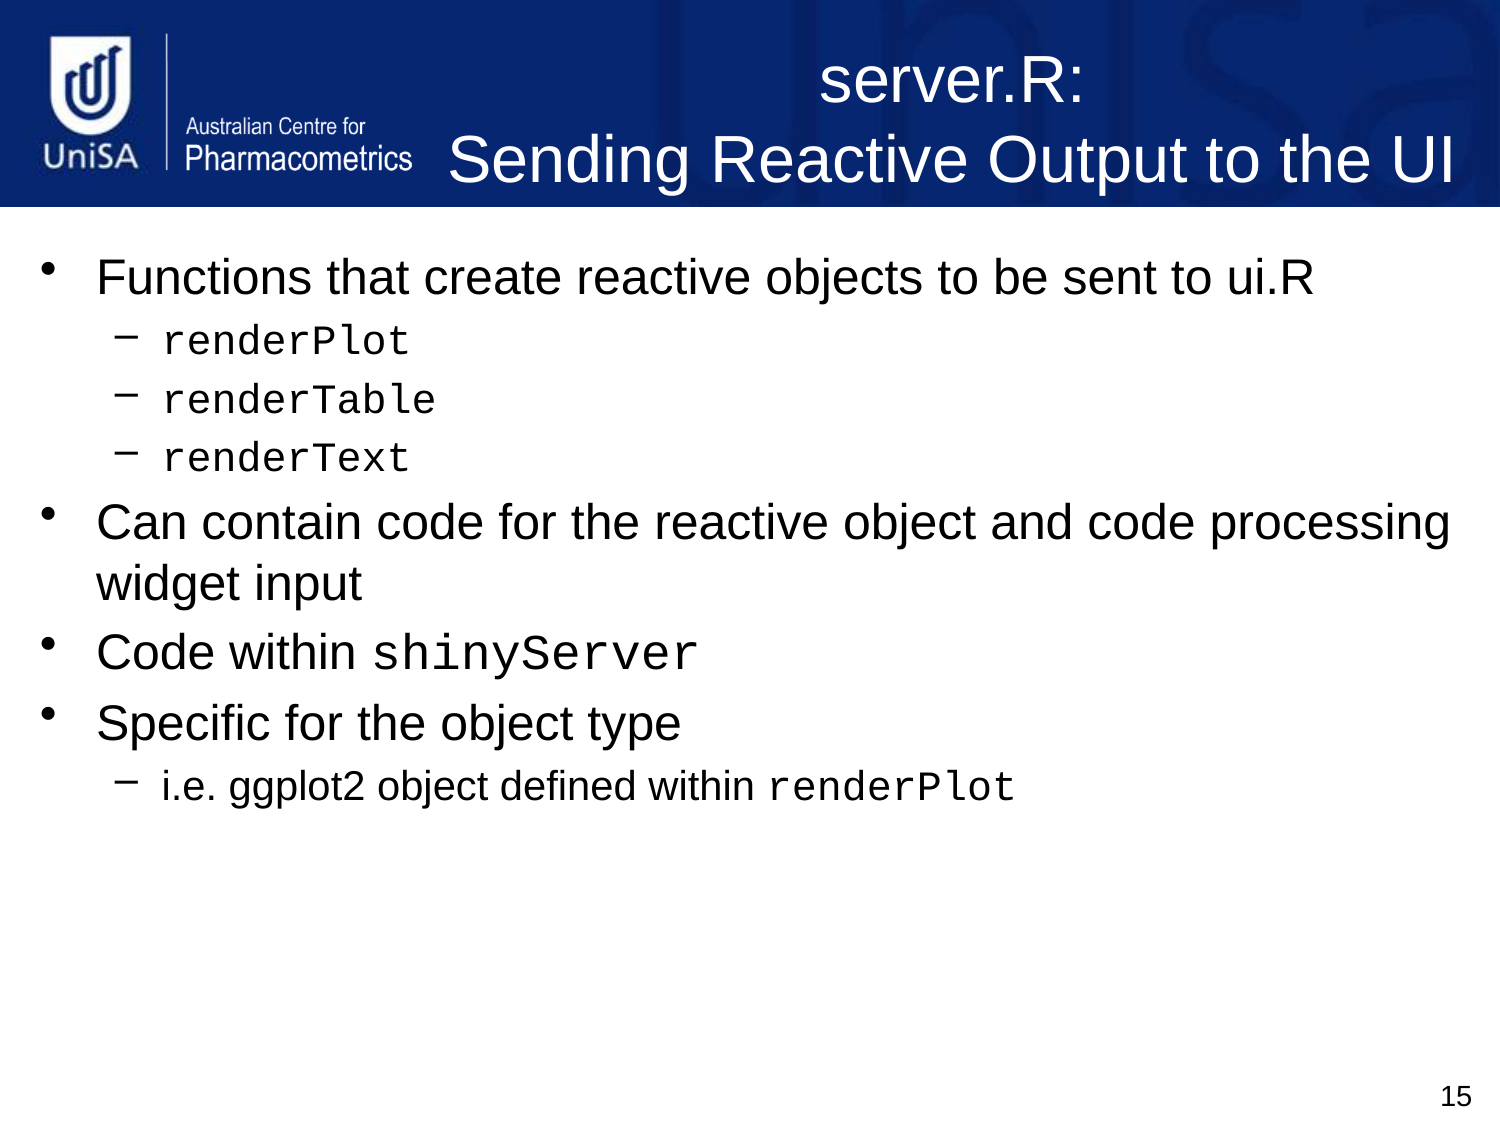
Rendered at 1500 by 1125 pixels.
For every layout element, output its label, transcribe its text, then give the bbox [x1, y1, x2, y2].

title server.R: Sending Reactive Output to the UI [431, 45, 1475, 188]
picture [0, 0, 1500, 207]
list Functions that create reactive objects to be sent to ui.R renderPlot renderTable renderText Can contain code for the reactive object and code processing widget input Code within shinyServer Specific for the object type i.e. ggplot2 object defined within renderPlot [24, 237, 1475, 1075]
footer 15 [1337, 1065, 1488, 1125]
